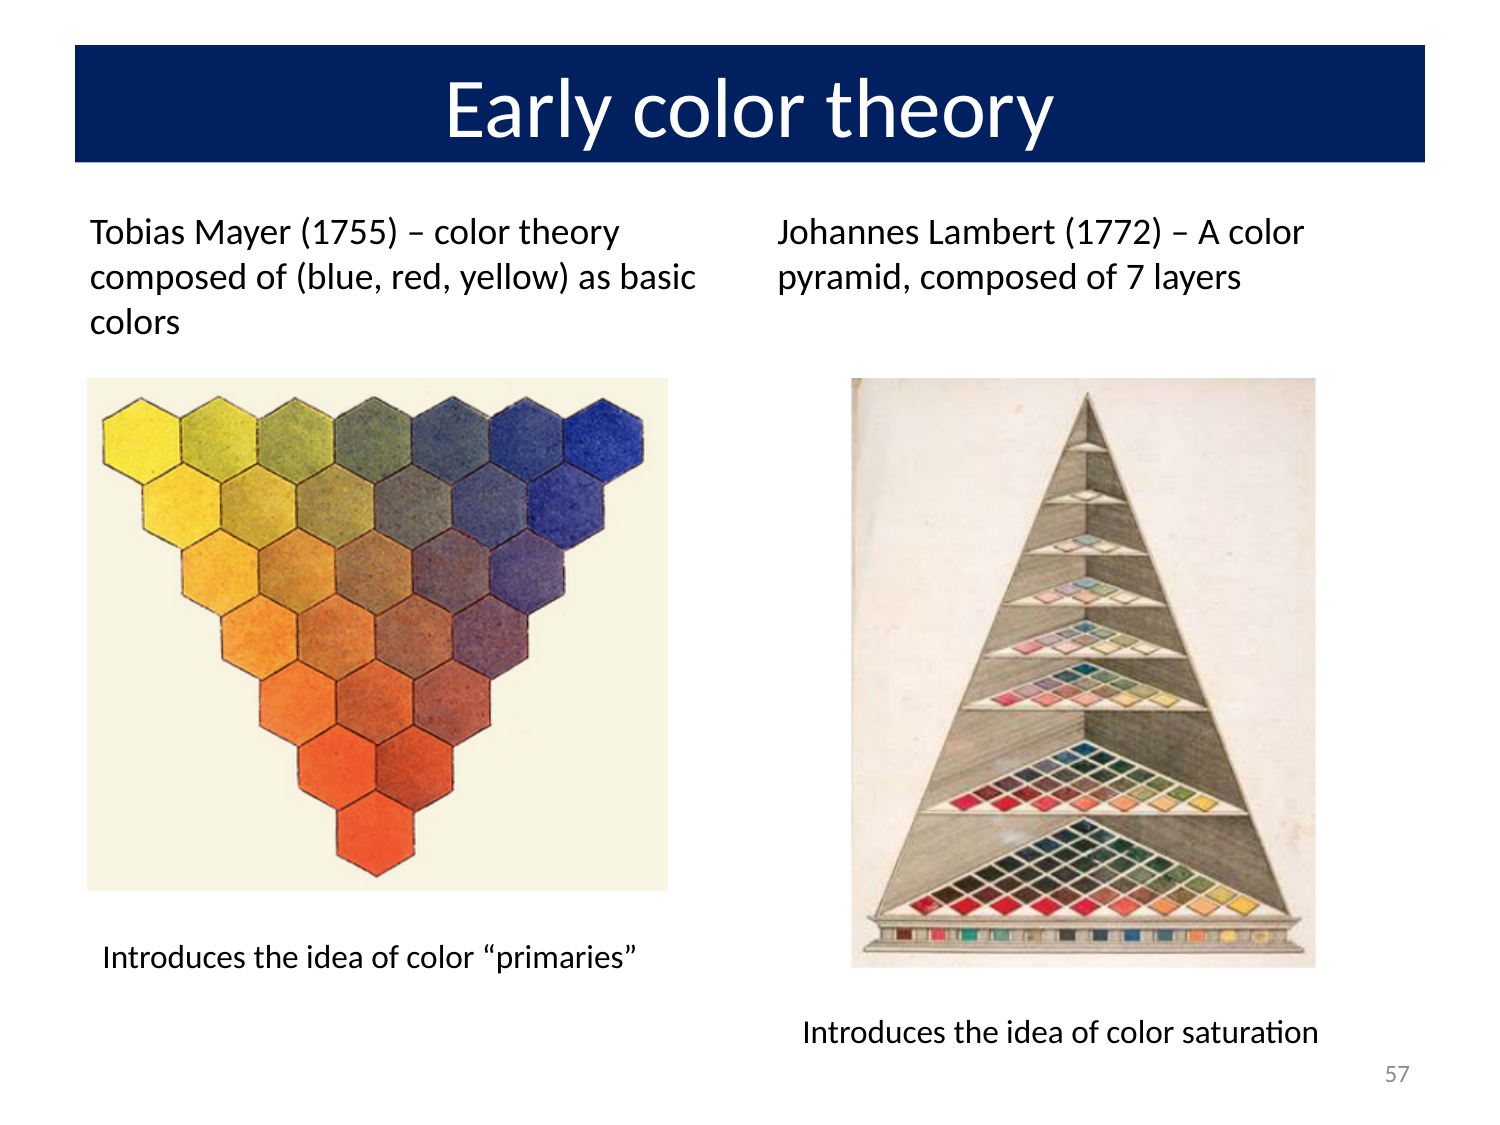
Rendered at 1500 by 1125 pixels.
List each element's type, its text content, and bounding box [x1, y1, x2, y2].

text_box Tobias Mayer (1755) – color theory composed of (blue, red, yellow) as basic colors [74, 199, 738, 350]
picture [87, 377, 668, 891]
text_box Johannes Lambert (1772) – A color pyramid, composed of 7 layers [762, 199, 1425, 305]
slide_number 57 [1074, 1042, 1425, 1103]
text_box Introduces the idea of color saturation [787, 1002, 1363, 1058]
title Early color theory [75, 45, 1425, 163]
picture [850, 377, 1317, 968]
text_box Introduces the idea of color “primaries” [87, 928, 713, 983]
